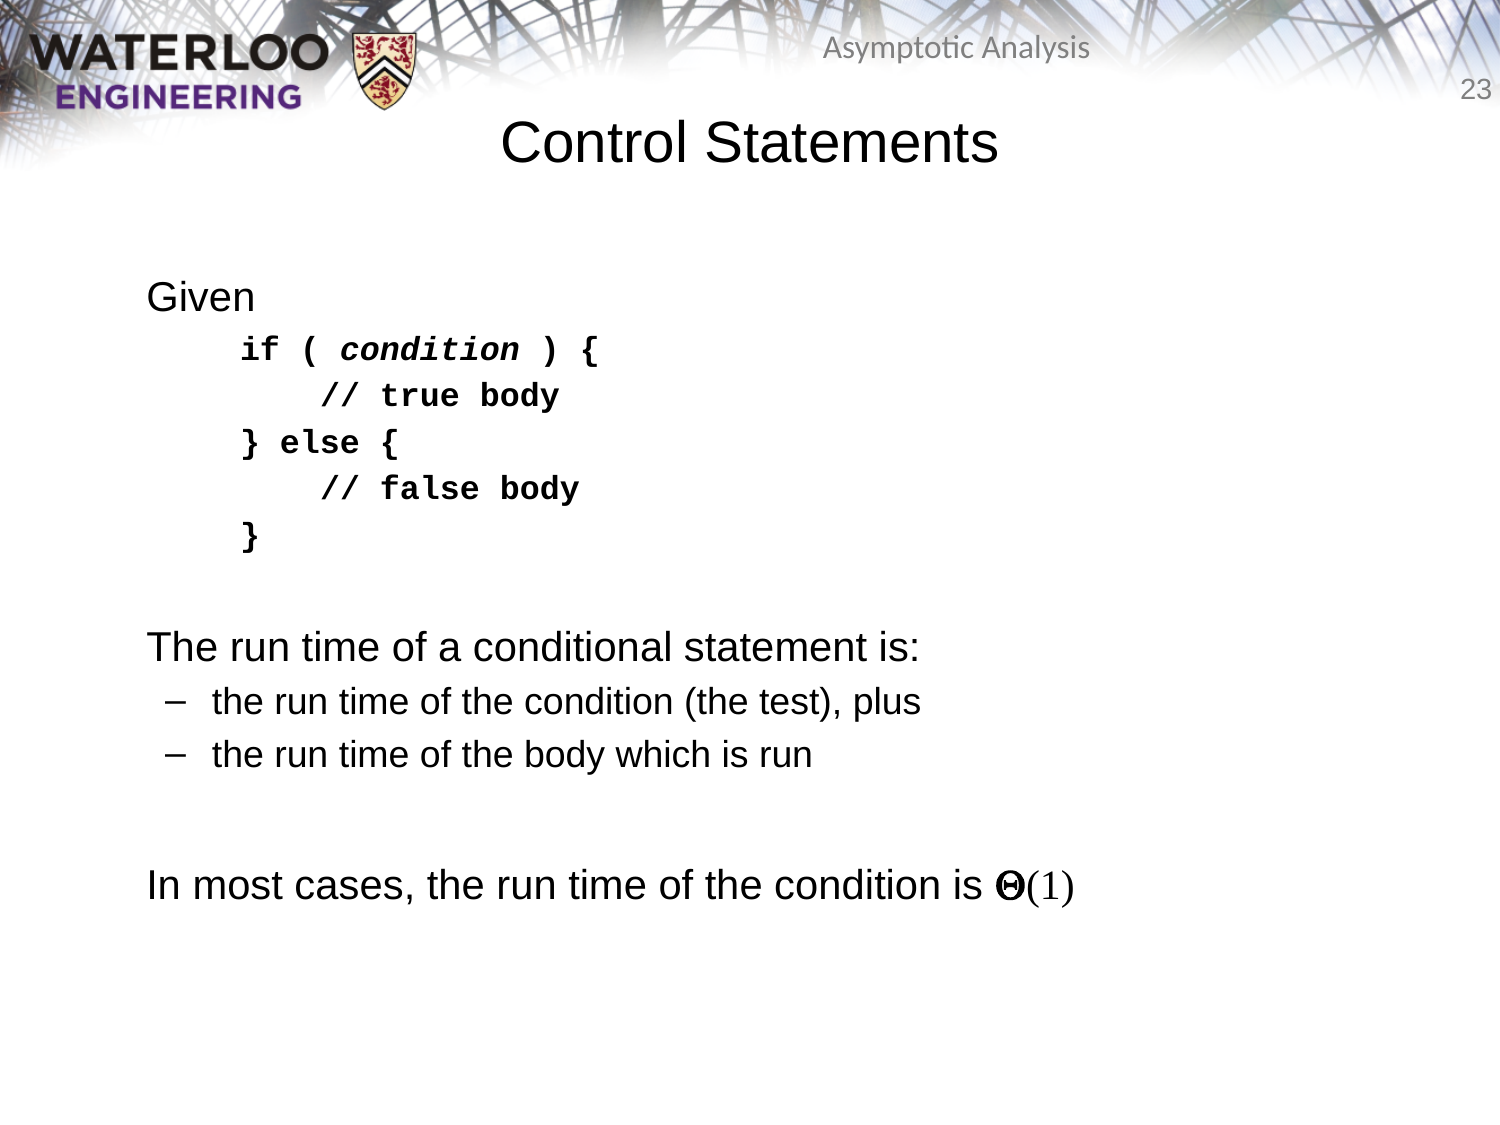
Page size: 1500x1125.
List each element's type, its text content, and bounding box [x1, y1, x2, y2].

picture [0, 0, 1500, 1125]
list Given if ( condition ) { // true body } else { // false body } The run time of a conditional statement is: the run time of the condition (the test), plus the run time of the body which is run In most cases, the run time of the condition is Q(1) [74, 262, 1426, 1006]
title Control Statements [74, 44, 1426, 233]
